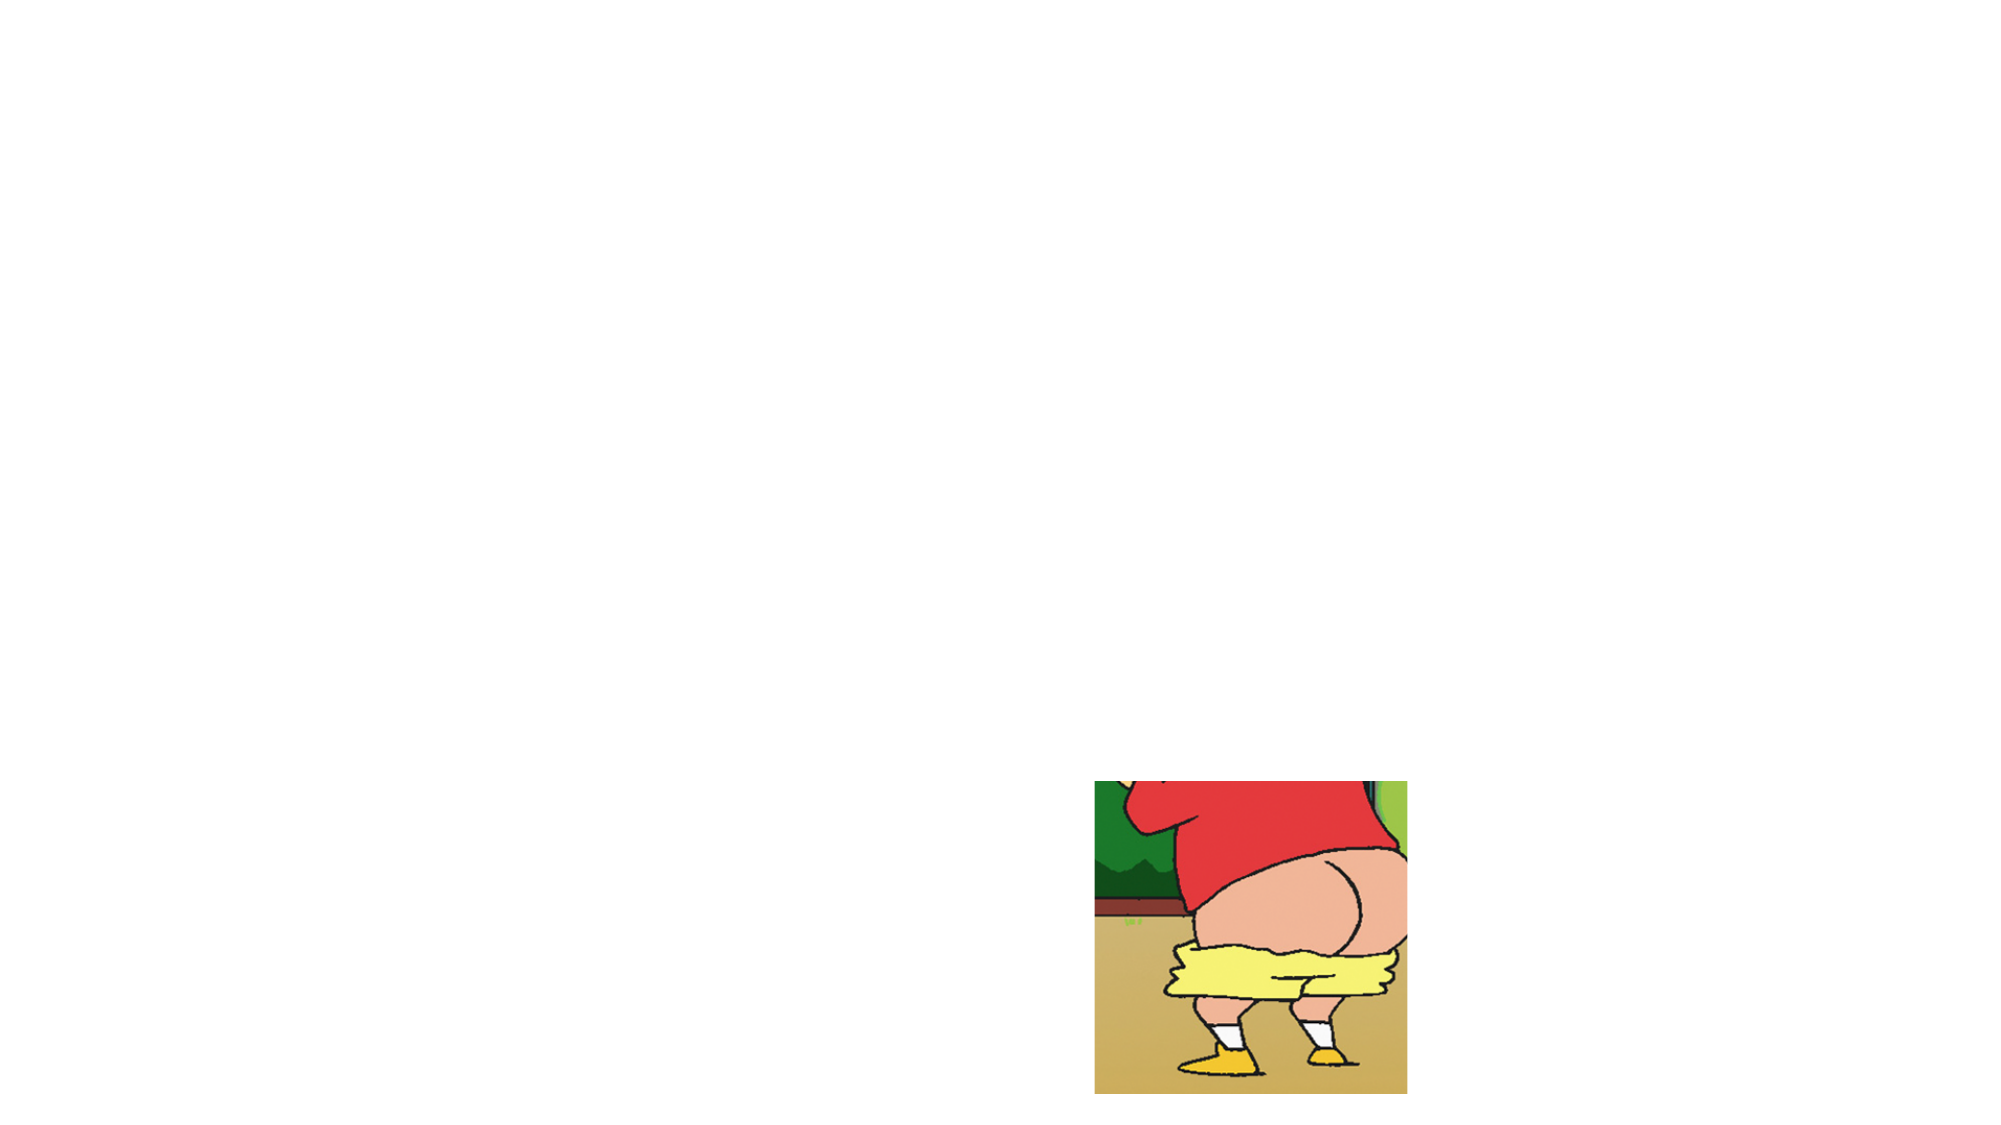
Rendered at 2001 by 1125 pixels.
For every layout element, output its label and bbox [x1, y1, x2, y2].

picture [1094, 781, 1408, 1095]
